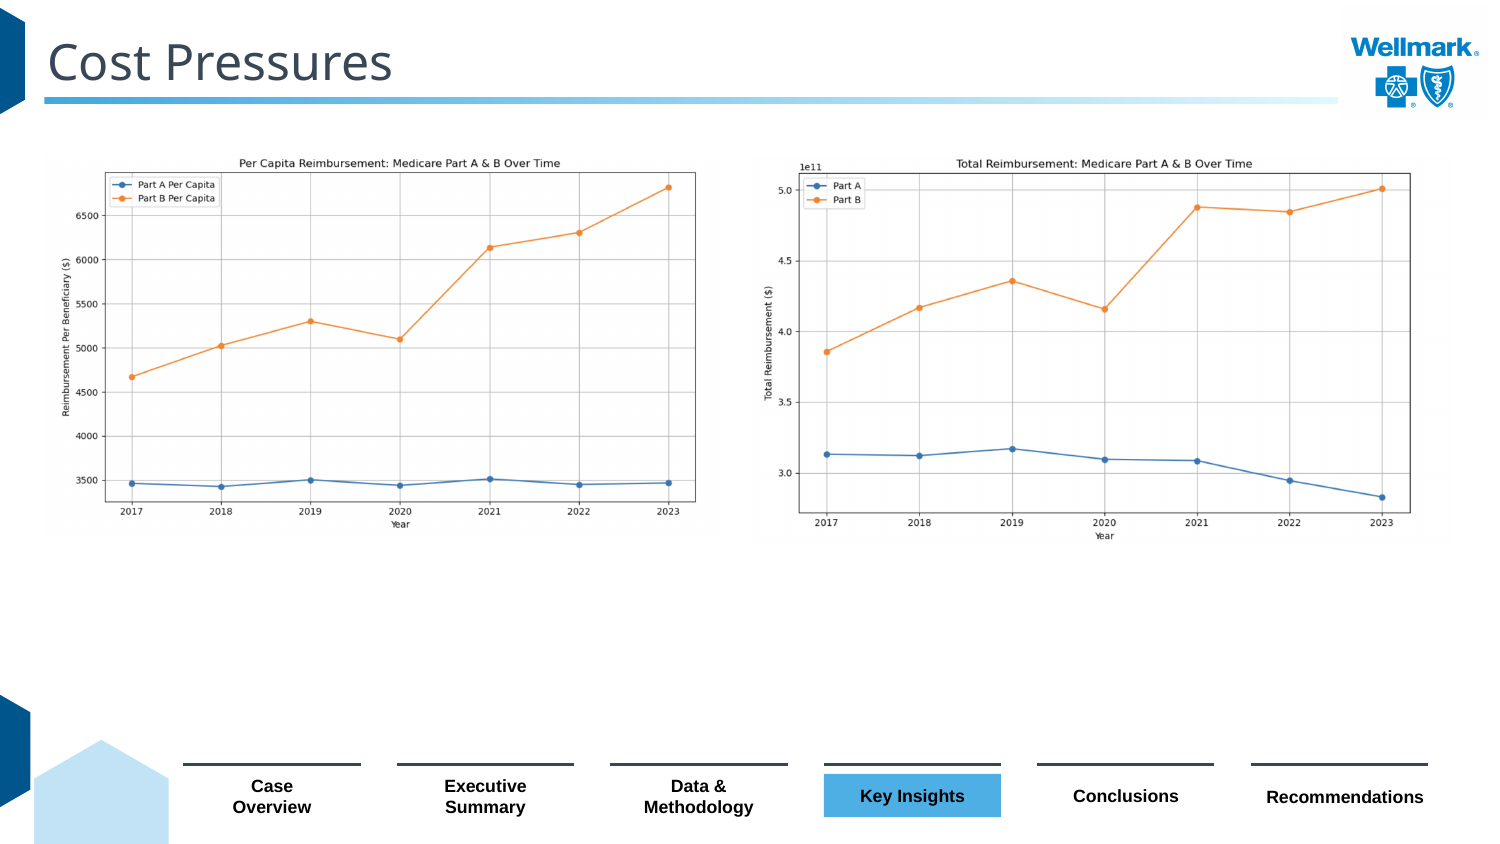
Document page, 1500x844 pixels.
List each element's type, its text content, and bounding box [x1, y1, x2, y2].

text_box [0, 5, 27, 117]
text_box [32, 737, 171, 844]
picture [44, 153, 723, 537]
picture [1339, 2, 1489, 121]
title Cost Pressures [32, 26, 1251, 96]
text_box [42, 96, 1334, 106]
text_box [0, 692, 33, 810]
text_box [183, 764, 1440, 819]
picture [749, 154, 1453, 544]
